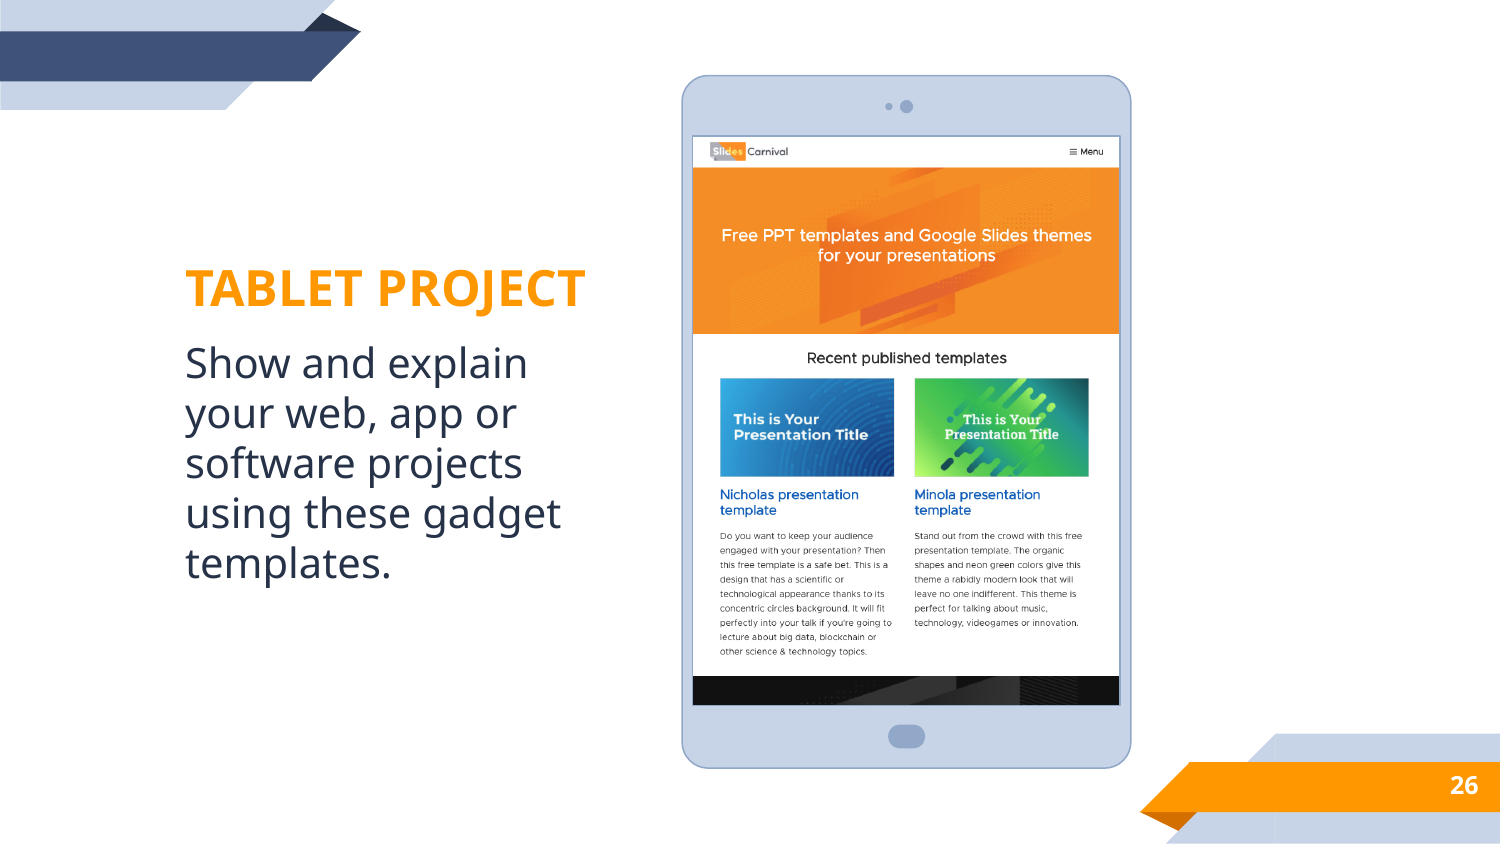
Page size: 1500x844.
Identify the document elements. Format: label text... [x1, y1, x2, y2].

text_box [681, 75, 1132, 769]
slide_number 26 [1249, 760, 1494, 813]
list TABLET PROJECT Show and explain your web, app or software projects using these gadget templates. [170, 200, 632, 644]
picture [692, 136, 1120, 706]
